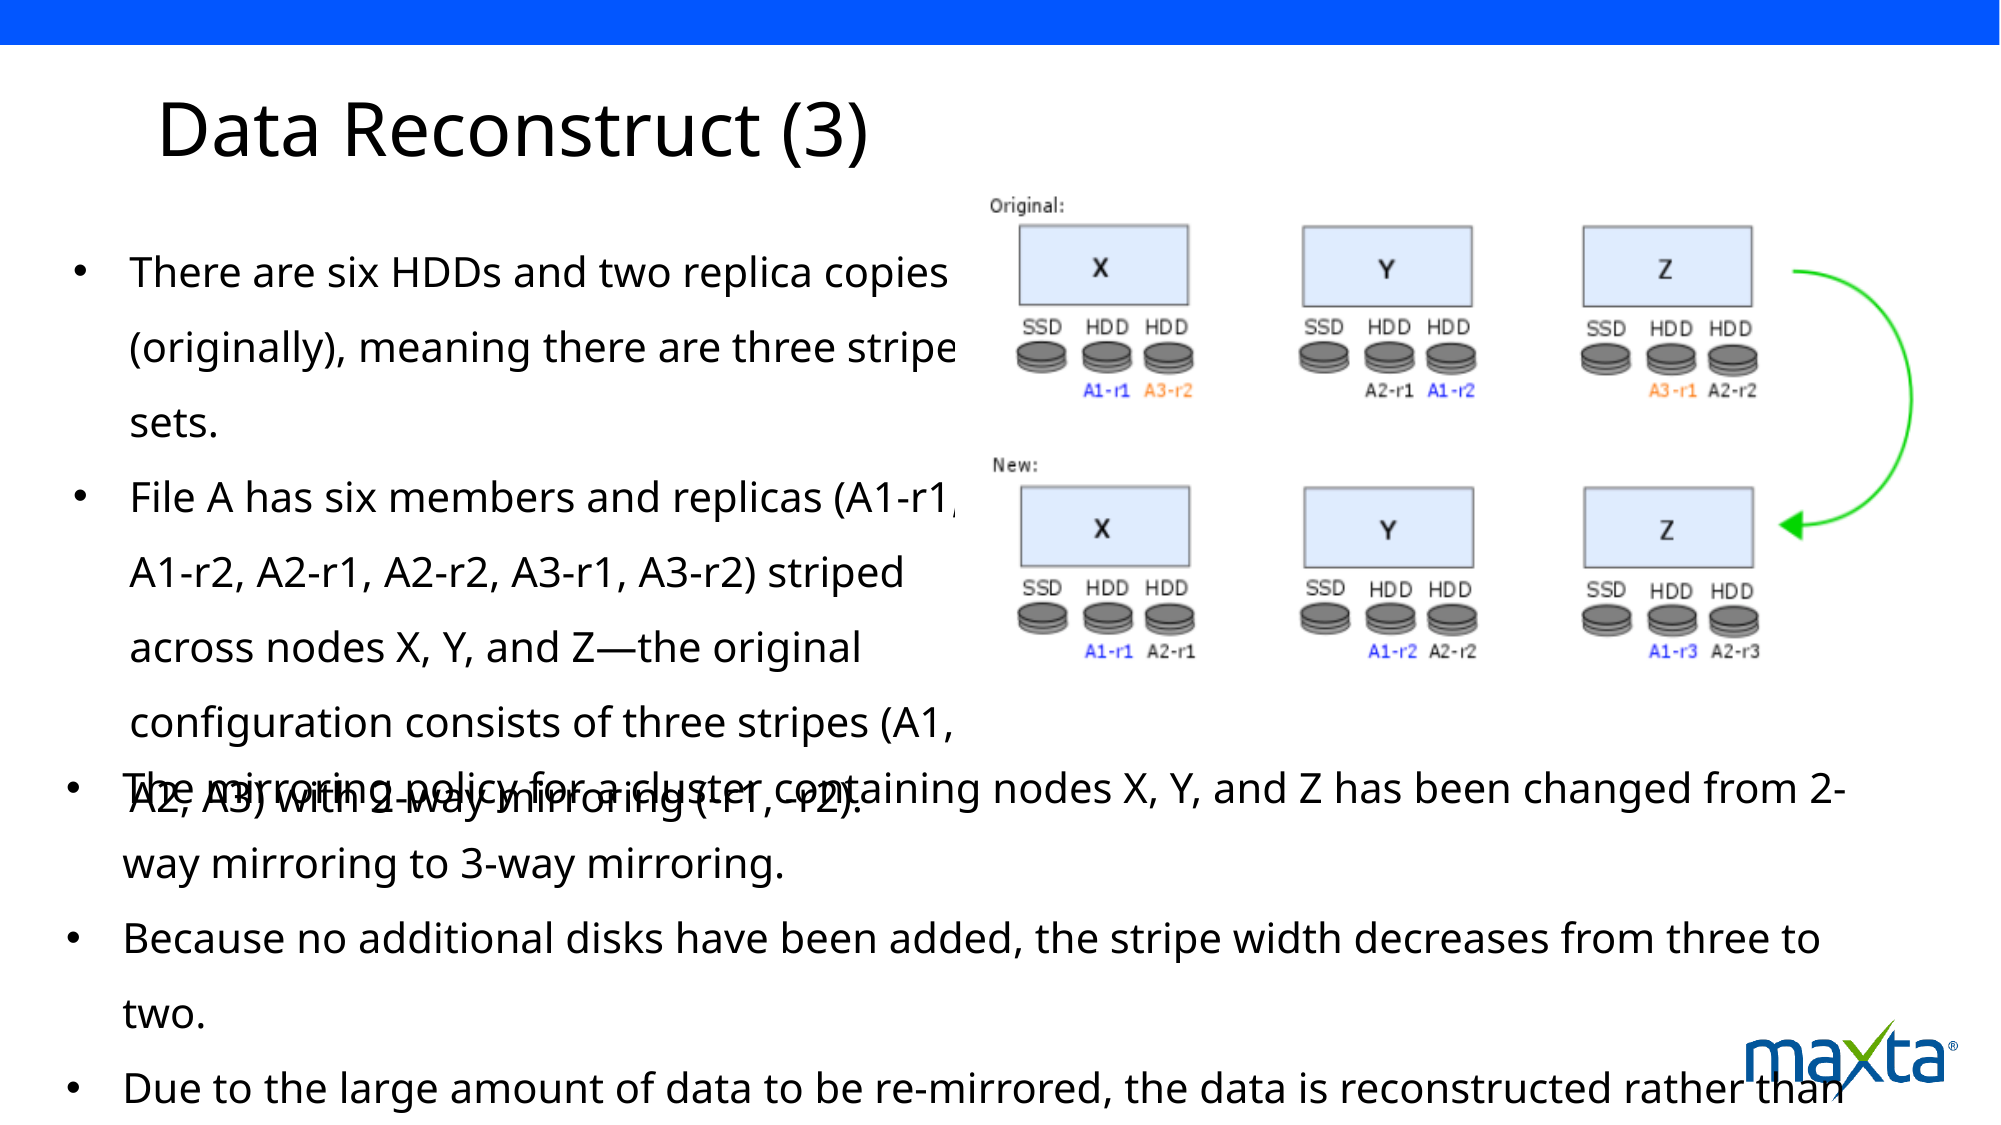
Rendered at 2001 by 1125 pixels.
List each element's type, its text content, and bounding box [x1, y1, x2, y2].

text_box The mirroring policy for a cluster containing nodes X, Y, and Z has been changed from 2-way mirroring to 3-way mirroring. Because no additional disks have been added, the stripe width decreases from three to two. Due to the large amount of data to be re-mirrored, the data is reconstructed rather than relocated. [58, 729, 1880, 1125]
picture [955, 179, 1978, 704]
title Data Reconstruct (3) [142, 60, 1858, 204]
text_box There are six HDDs and two replica copies (originally), meaning there are three stripe sets. File A has six members and replicas (A1-r1, A1-r2, A2-r1, A2-r2, A3-r1, A3-r2) striped across nodes X, Y, and Z—the original configuration consists of three stripes (A1, A2, A3) with 2-way mirroring (-r1, -r2). [65, 212, 986, 729]
picture [1880, 1016, 1961, 1103]
